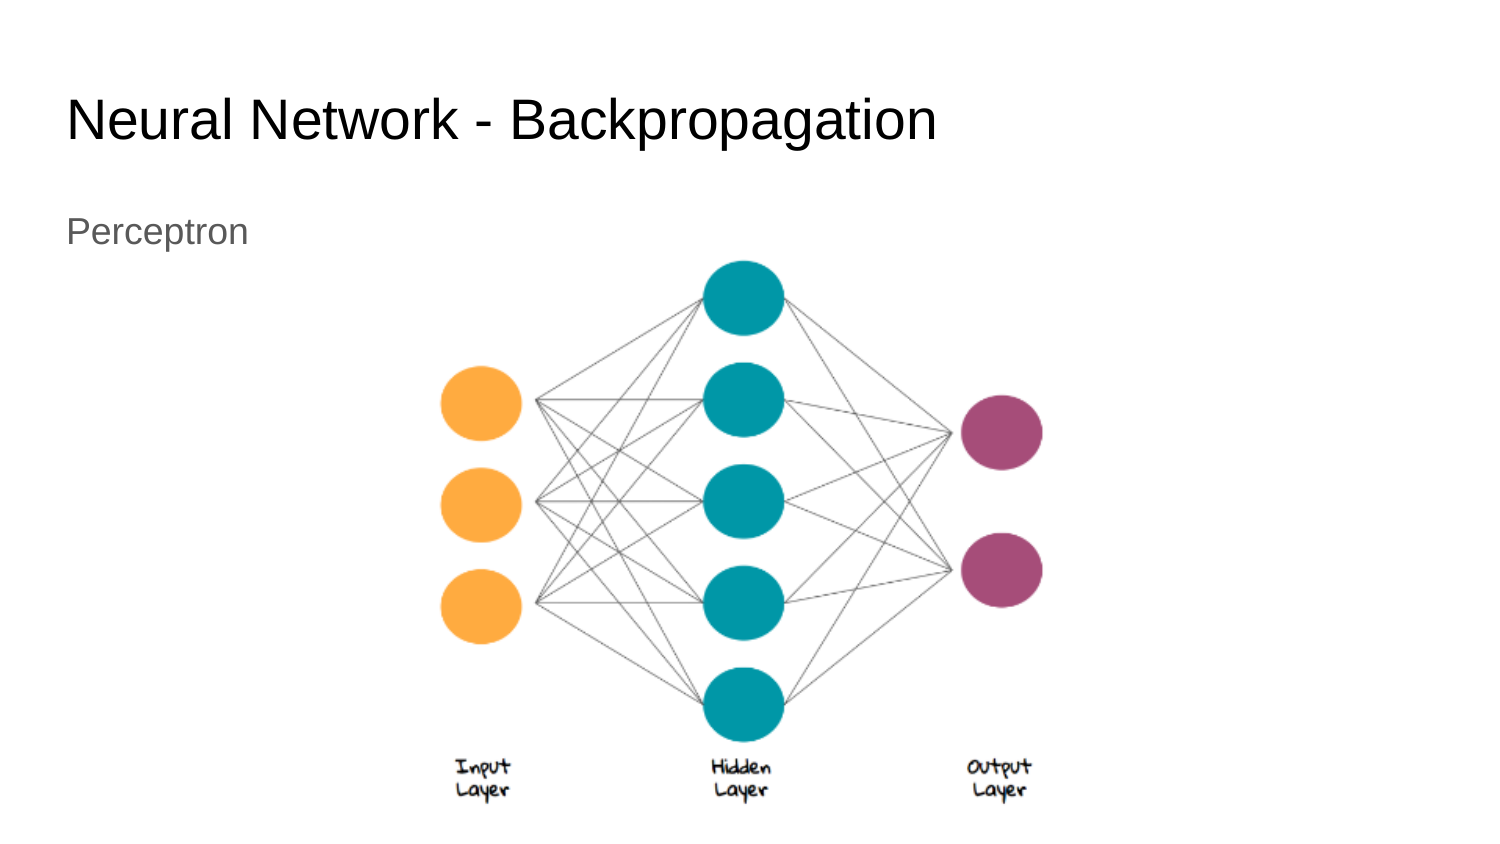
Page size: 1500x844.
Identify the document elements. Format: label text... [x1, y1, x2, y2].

title Neural Network - Backpropagation [51, 72, 1449, 167]
list Perceptron [51, 189, 1449, 750]
picture [401, 254, 1099, 815]
